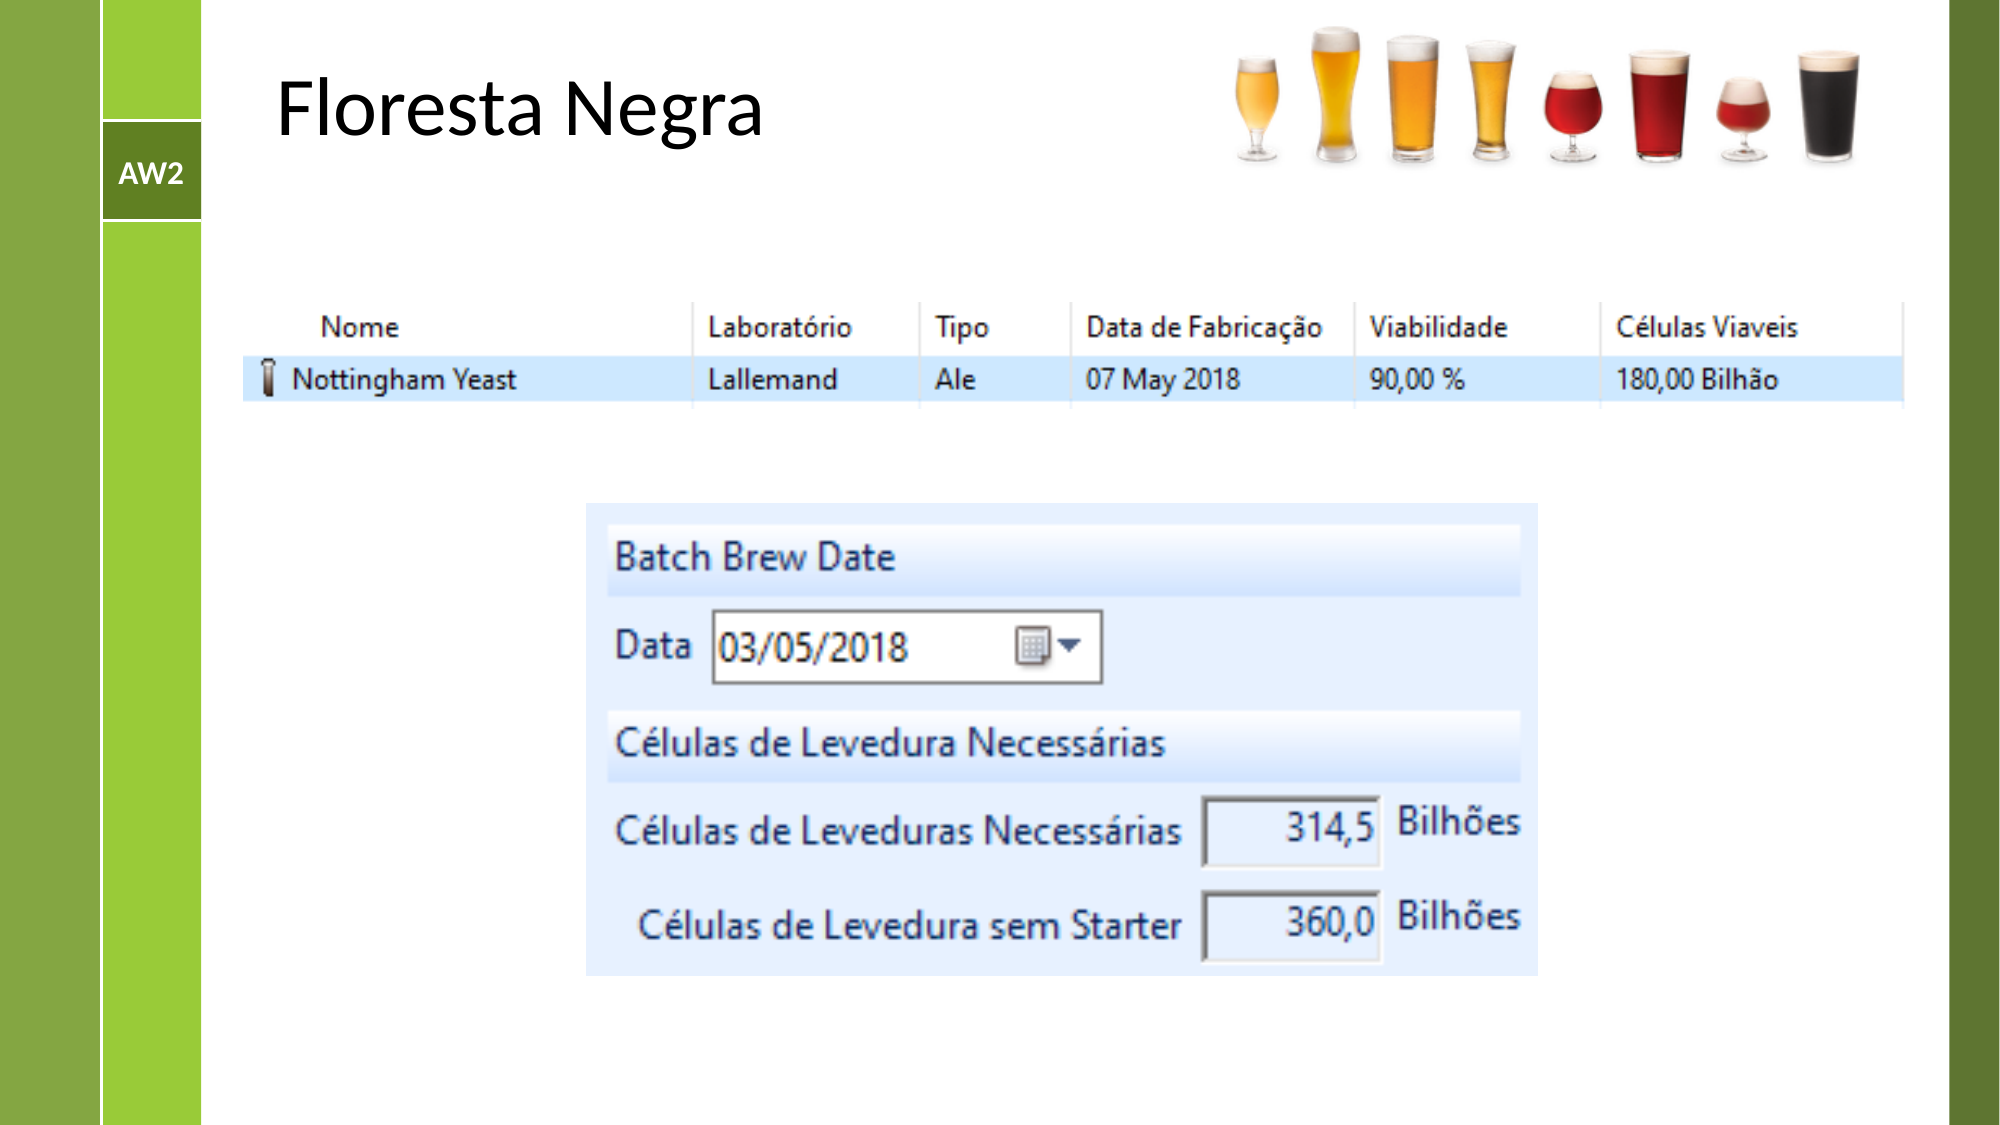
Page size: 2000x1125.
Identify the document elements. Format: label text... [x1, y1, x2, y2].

picture [586, 503, 1538, 976]
title Floresta Negra [261, 29, 1867, 161]
picture [243, 302, 1912, 409]
picture [1224, 19, 1869, 177]
